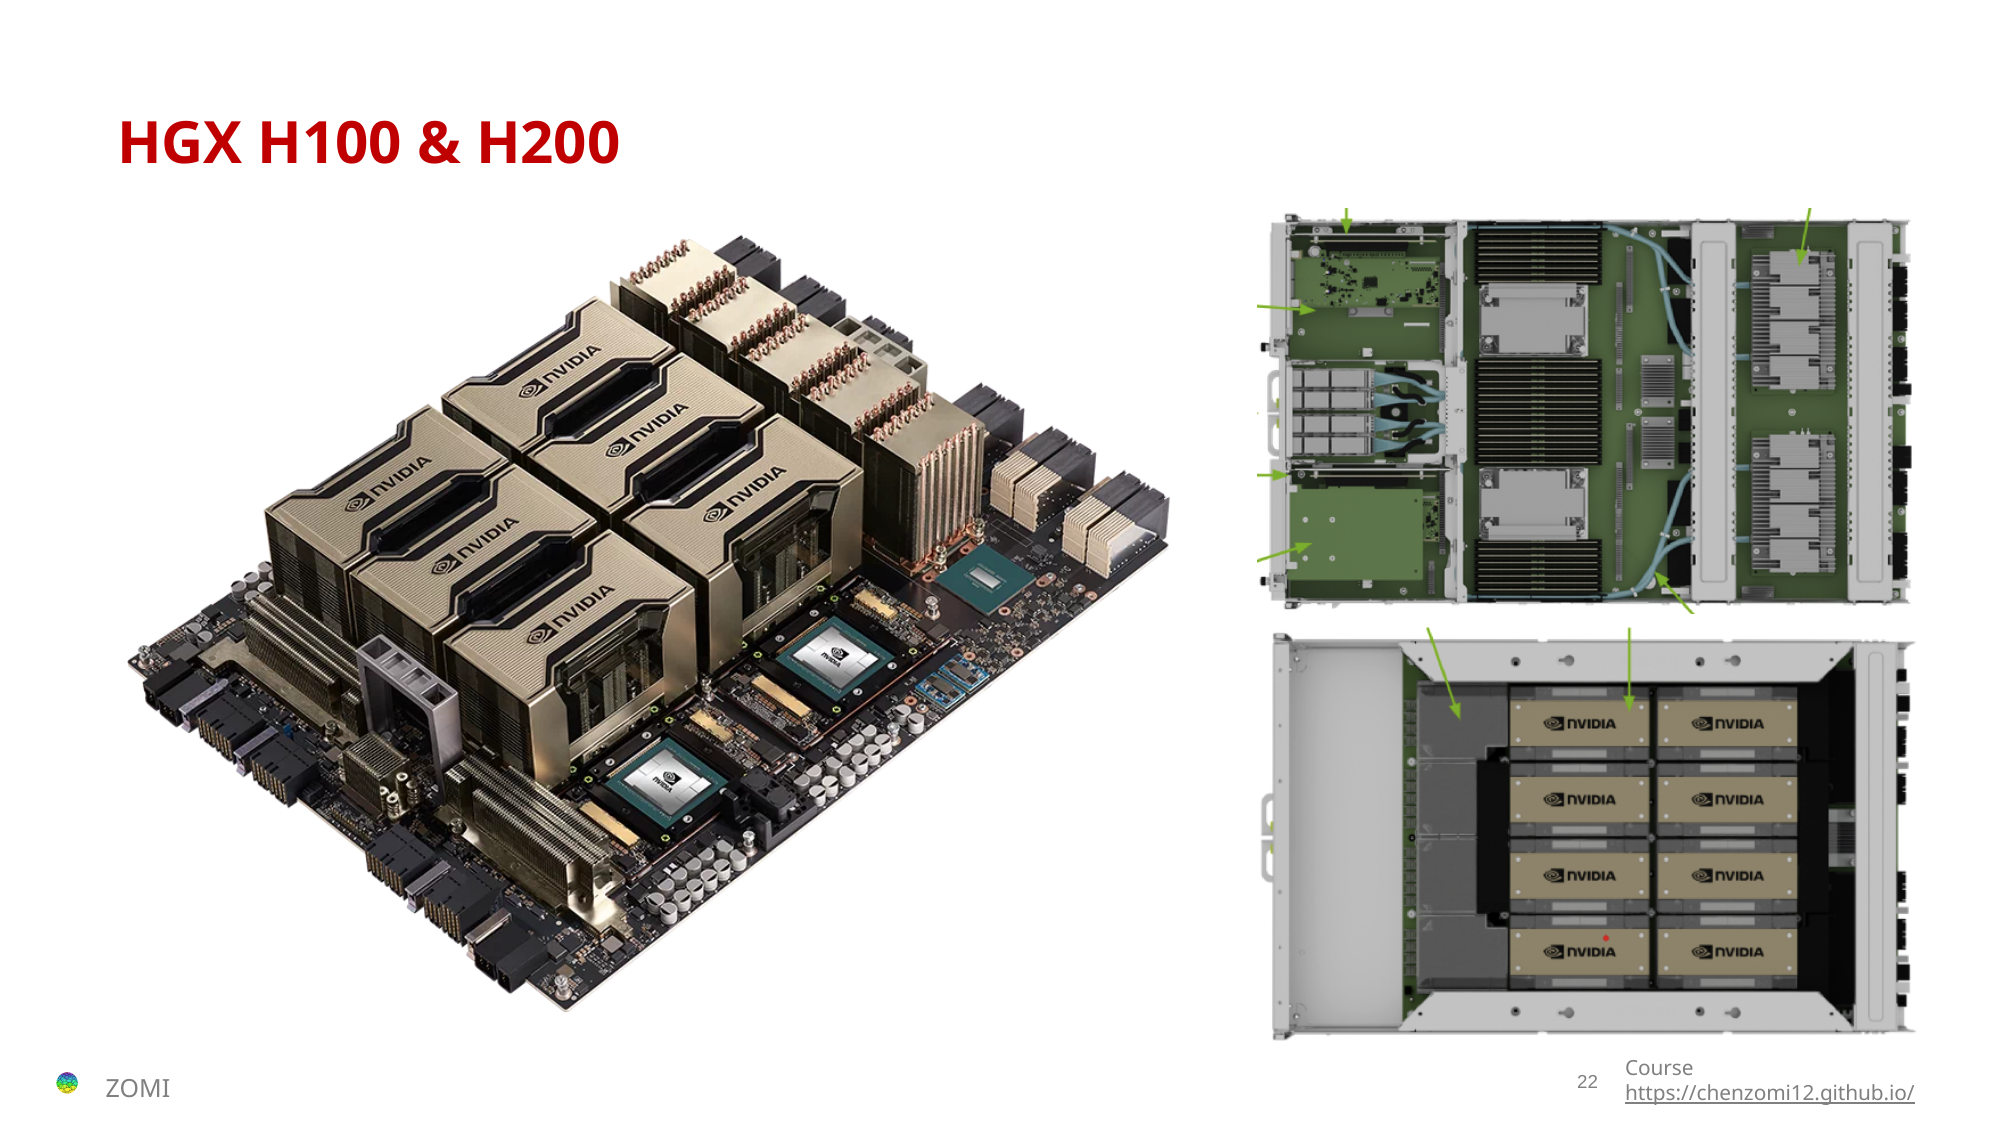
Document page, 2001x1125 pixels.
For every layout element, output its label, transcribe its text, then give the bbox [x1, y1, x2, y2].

picture [101, 213, 1195, 1034]
title HGX H100 & H200 [102, 91, 1901, 189]
picture [57, 1073, 77, 1093]
picture [1257, 207, 1922, 614]
picture [1250, 626, 1927, 1045]
